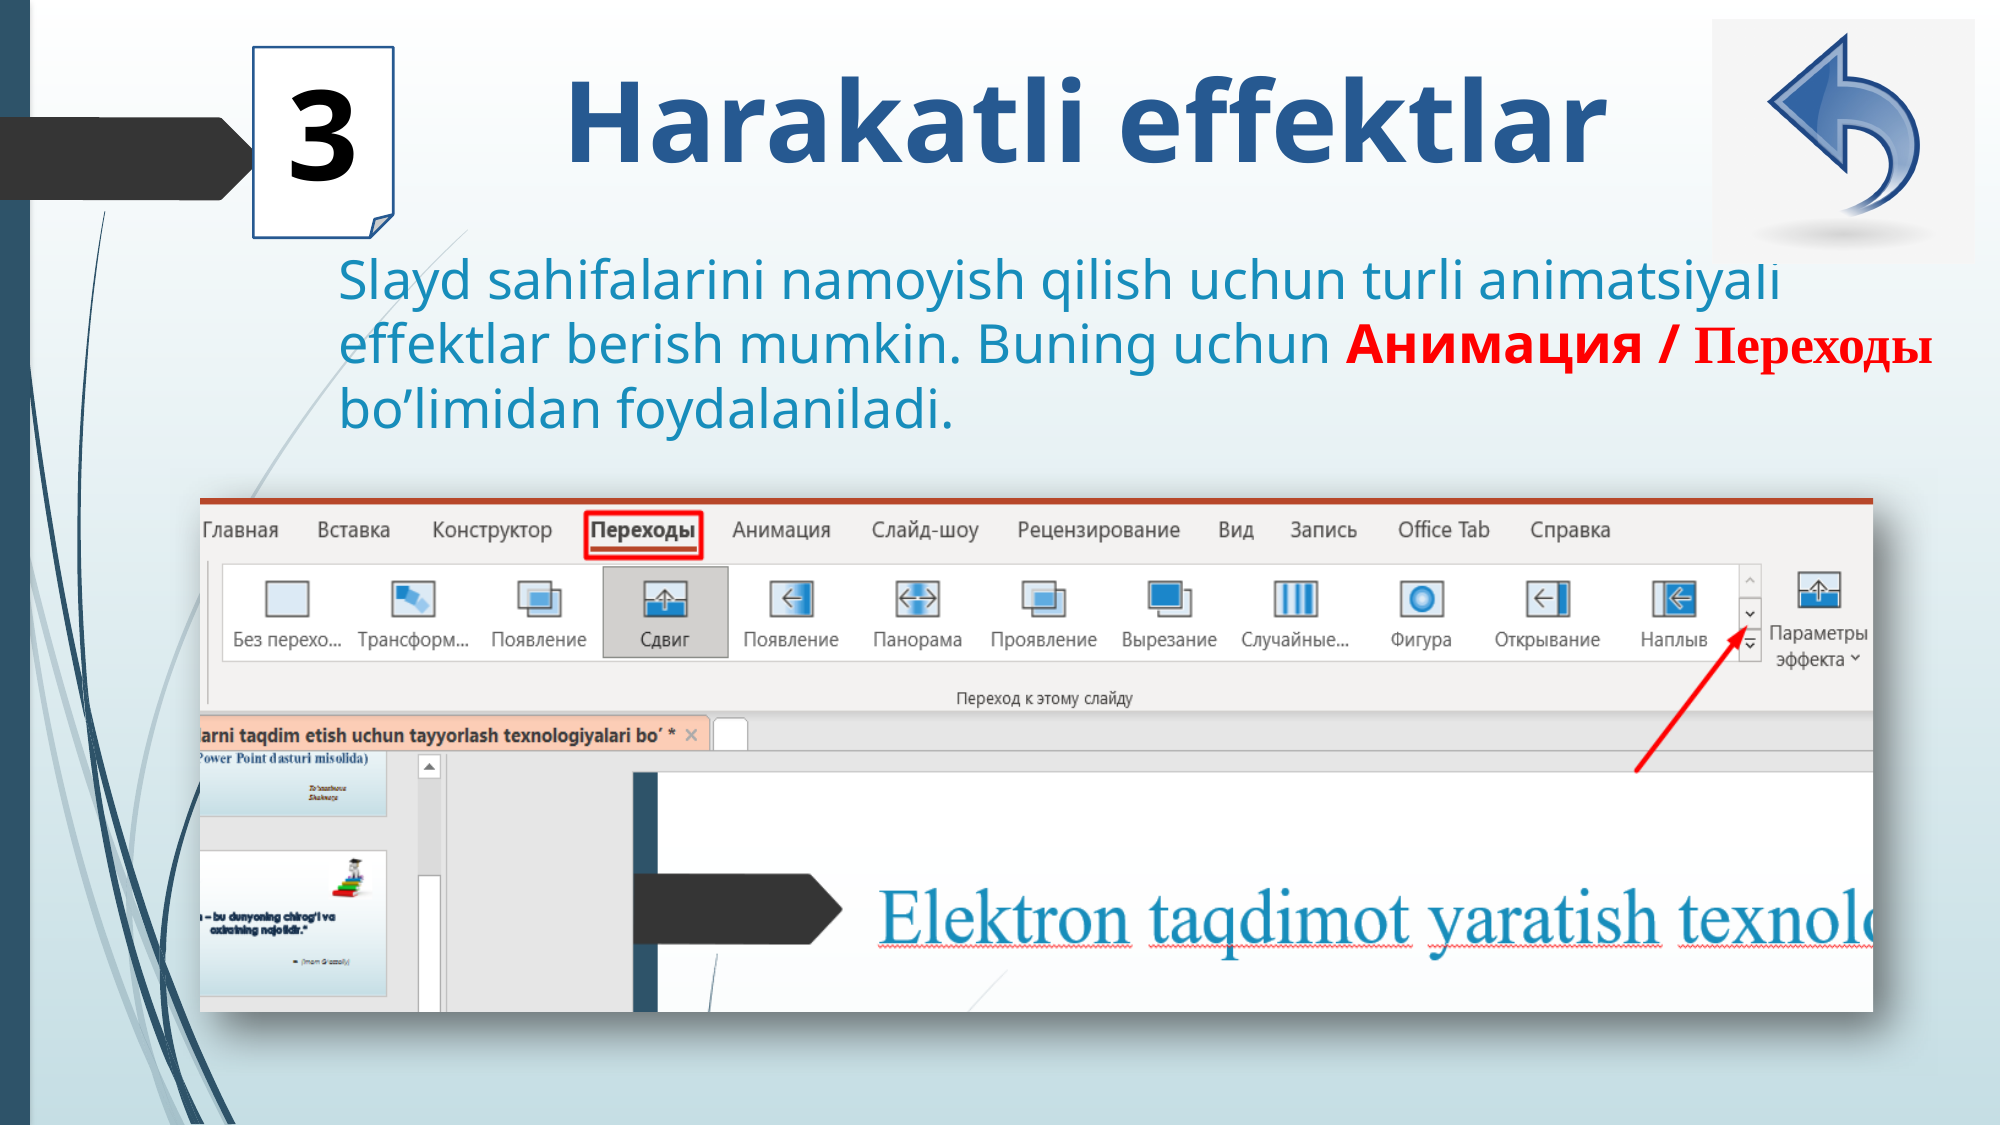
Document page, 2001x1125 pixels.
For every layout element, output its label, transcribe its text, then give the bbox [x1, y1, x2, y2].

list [199, 498, 1874, 1012]
text_box Harakatli effektlar [522, 42, 1650, 193]
picture [1712, 19, 1976, 264]
text_box 3 [252, 45, 395, 240]
title Slayd sahifalarini namoyish qilish uchun turli animatsiyali effektlar berish mumkin. Buning uchun Анимация / Переходы bo’limidan foydalaniladi. [323, 237, 2000, 448]
